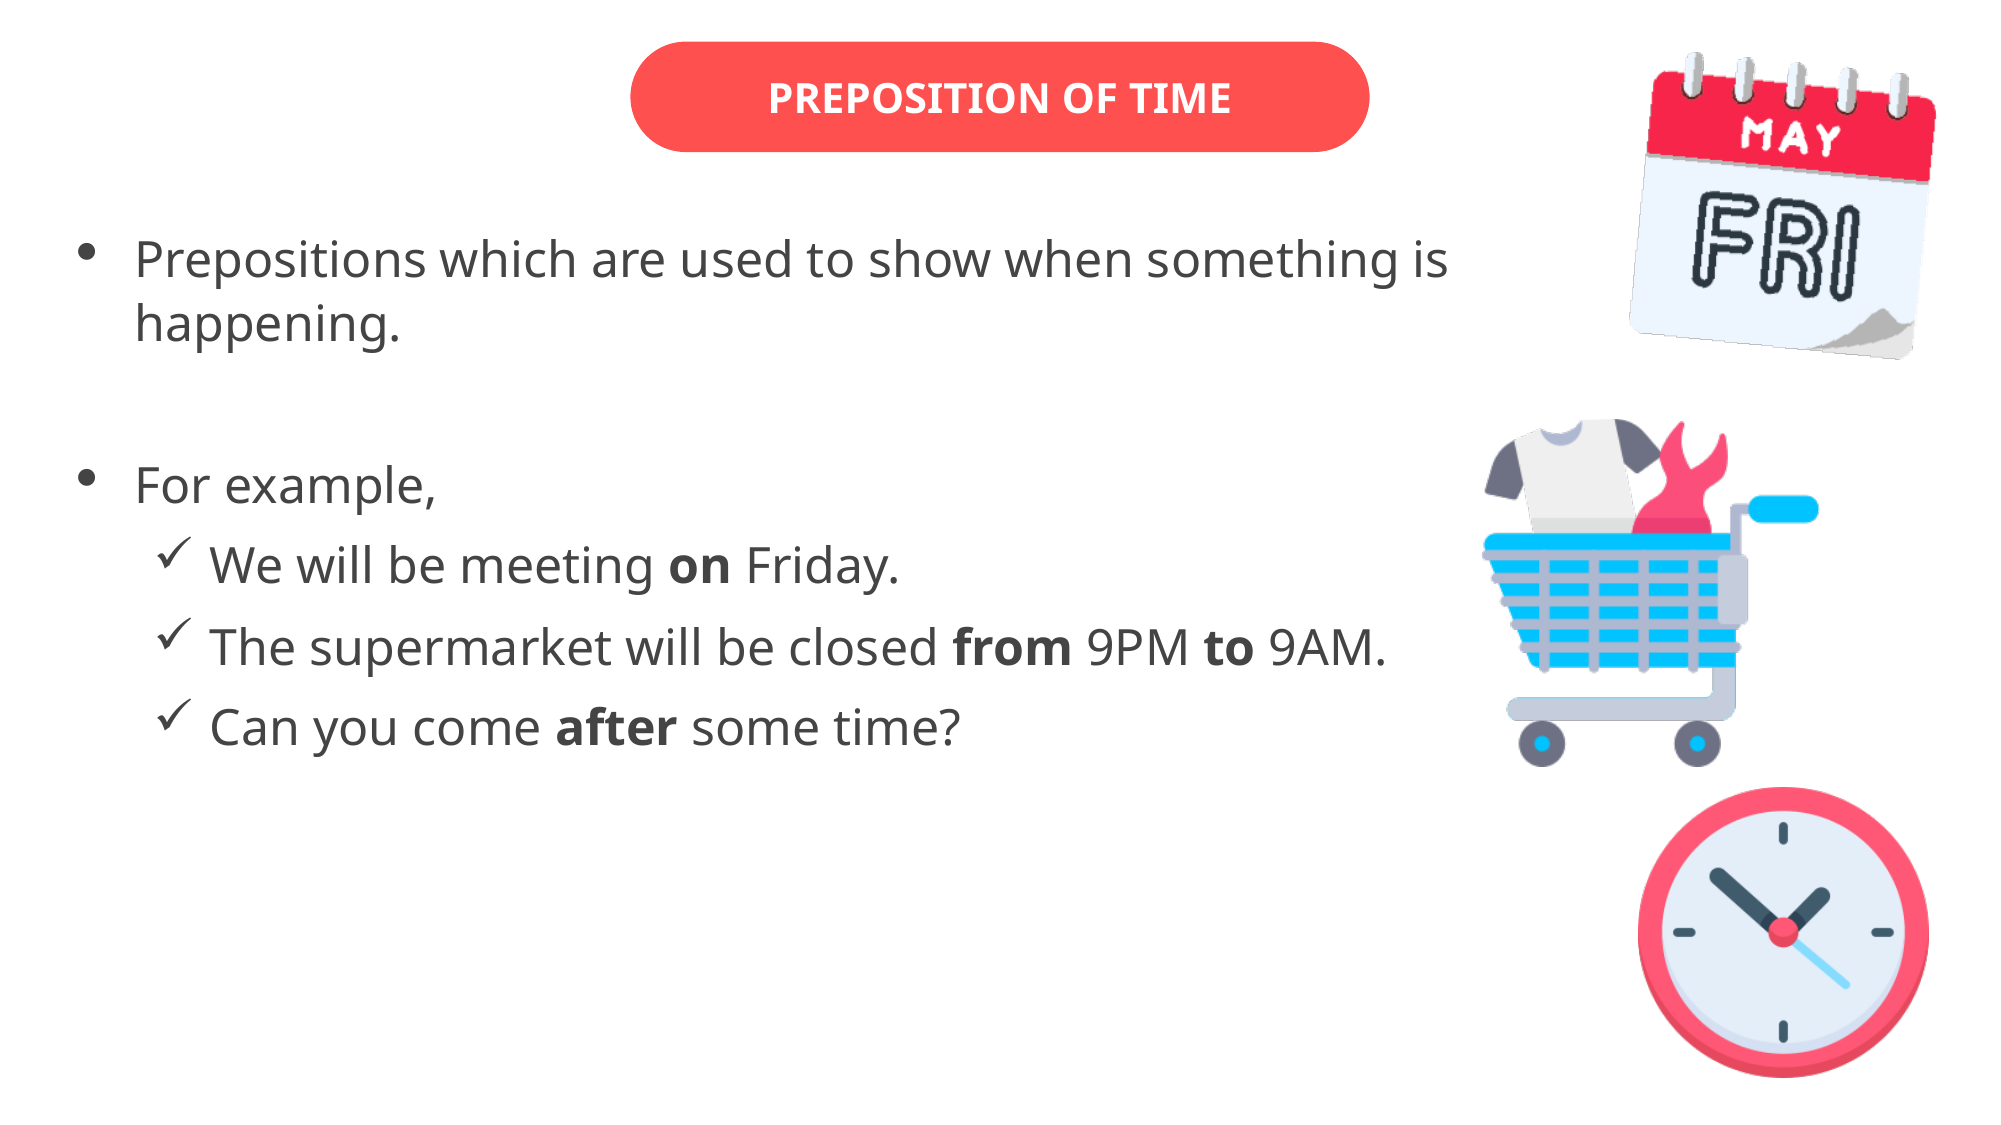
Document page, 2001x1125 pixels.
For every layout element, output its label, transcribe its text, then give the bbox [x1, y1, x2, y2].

picture [1477, 419, 1824, 767]
picture [1638, 787, 1929, 1078]
text_box Prepositions which are used to show when something is happening. For example, We will be meeting on Friday. The supermarket will be closed from 9PM to 9AM. Can you come after some time? [63, 215, 1478, 764]
picture [1612, 32, 1957, 377]
text_box PREPOSITION OF TIME [629, 40, 1371, 154]
